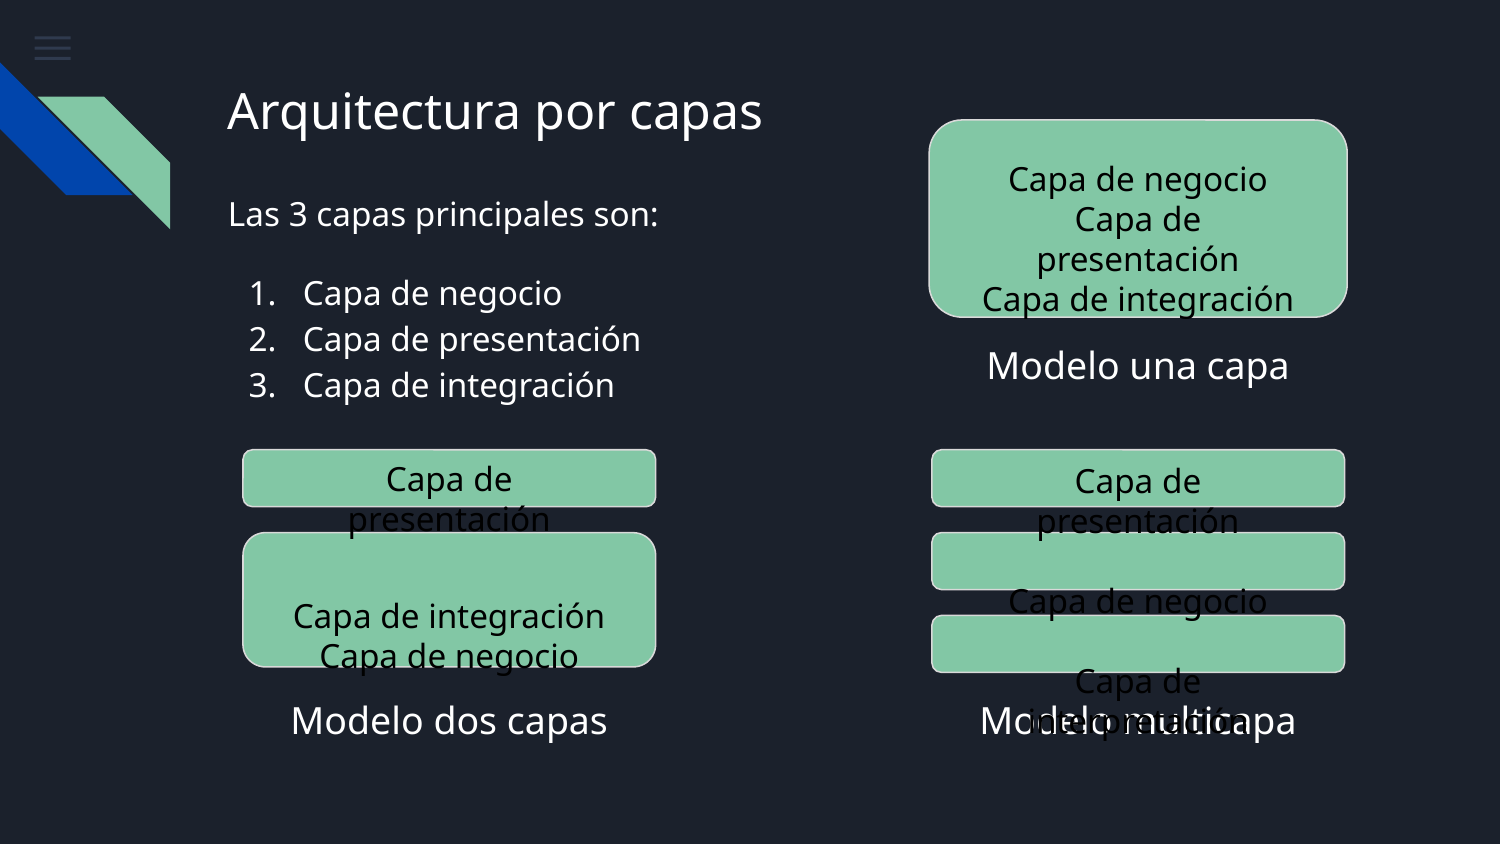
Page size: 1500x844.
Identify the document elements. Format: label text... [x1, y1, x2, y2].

text_box [628, 449, 656, 507]
text_box [1323, 615, 1345, 673]
text_box [931, 449, 954, 507]
text_box Modelo una capa [938, 327, 1338, 385]
text_box [931, 615, 954, 673]
text_box [931, 532, 954, 590]
text_box Modelo dos capas [250, 681, 649, 739]
text_box [628, 532, 656, 667]
text_box [929, 119, 1348, 318]
title Arquitectura por capas [212, 64, 1368, 171]
text_box [1323, 449, 1345, 507]
text_box [1323, 532, 1345, 590]
text_box Capa de presentación Capa de integración Capa de negocio [271, 442, 628, 680]
text_box Capa de negocio Capa de presentación Capa de integración [954, 143, 1323, 294]
text_box [242, 449, 271, 507]
text_box [242, 532, 271, 667]
list Las 3 capas principales son: Capa de negocio Capa de presentación Capa de integración [212, 171, 1368, 650]
text_box Capa de presentación Capa de negocio Capa de interpretación [954, 445, 1323, 677]
text_box Modelo multicapa [938, 681, 1338, 739]
